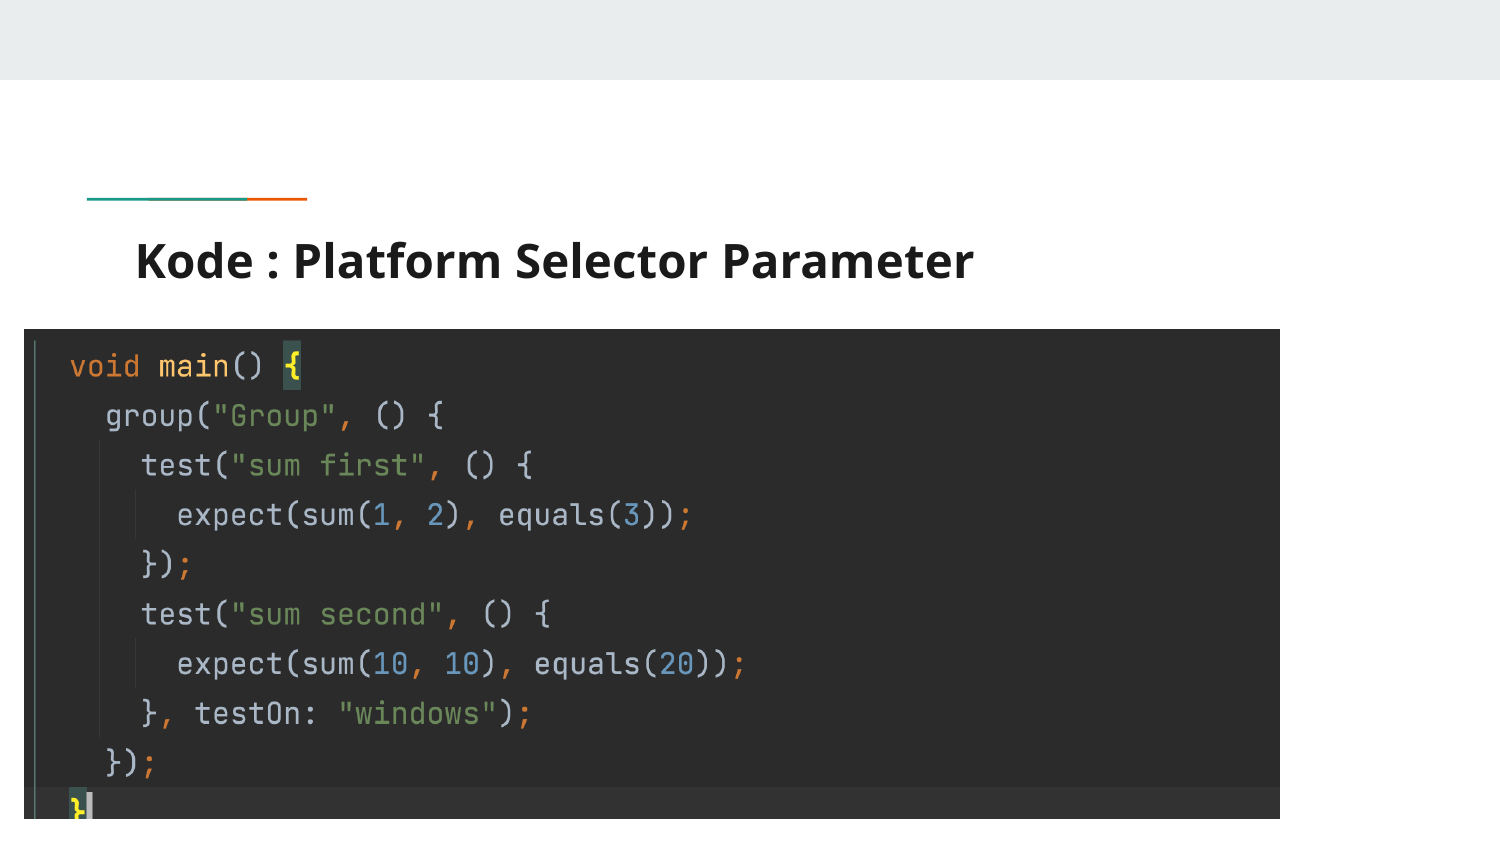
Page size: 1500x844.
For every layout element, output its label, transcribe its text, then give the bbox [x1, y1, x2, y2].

title Kode : Platform Selector Parameter [119, 216, 1381, 305]
picture [24, 328, 1280, 819]
